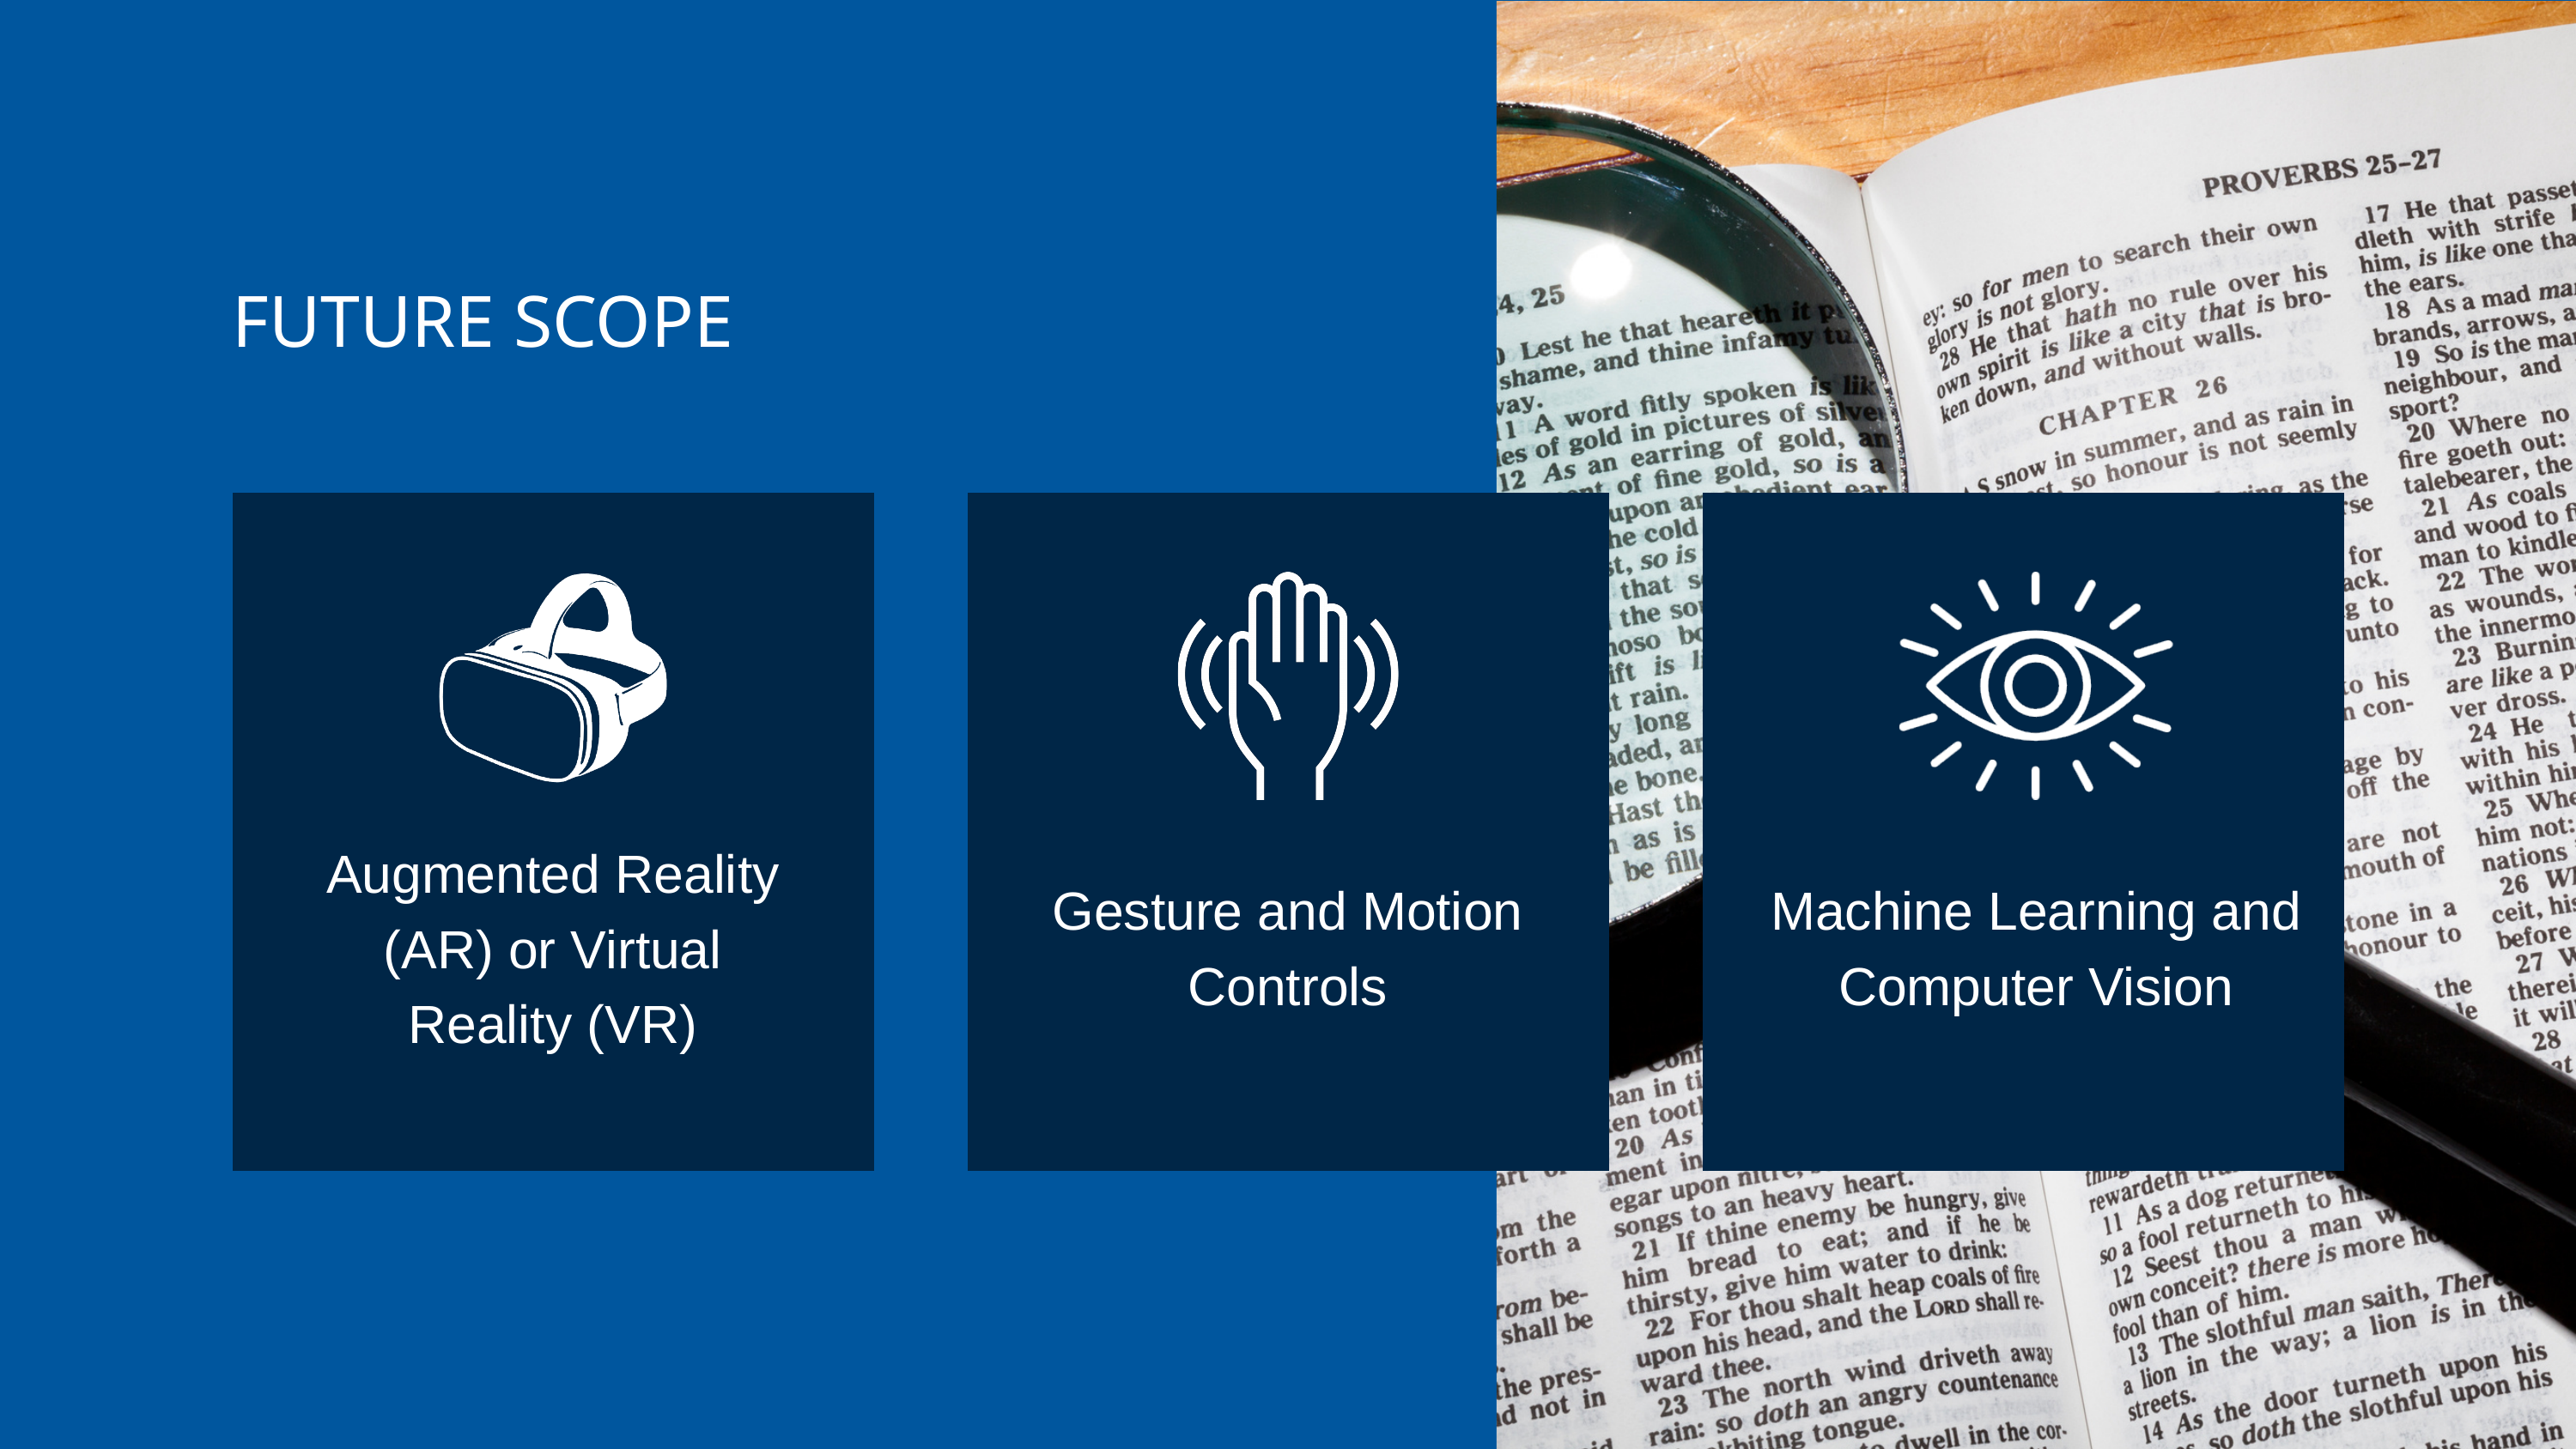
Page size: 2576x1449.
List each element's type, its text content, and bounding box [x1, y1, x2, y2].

text_box FUTURE SCOPE [232, 276, 1315, 361]
text_box [1496, 1, 2576, 1449]
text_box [1702, 492, 2345, 1172]
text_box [232, 492, 874, 1172]
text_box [967, 492, 1610, 1172]
